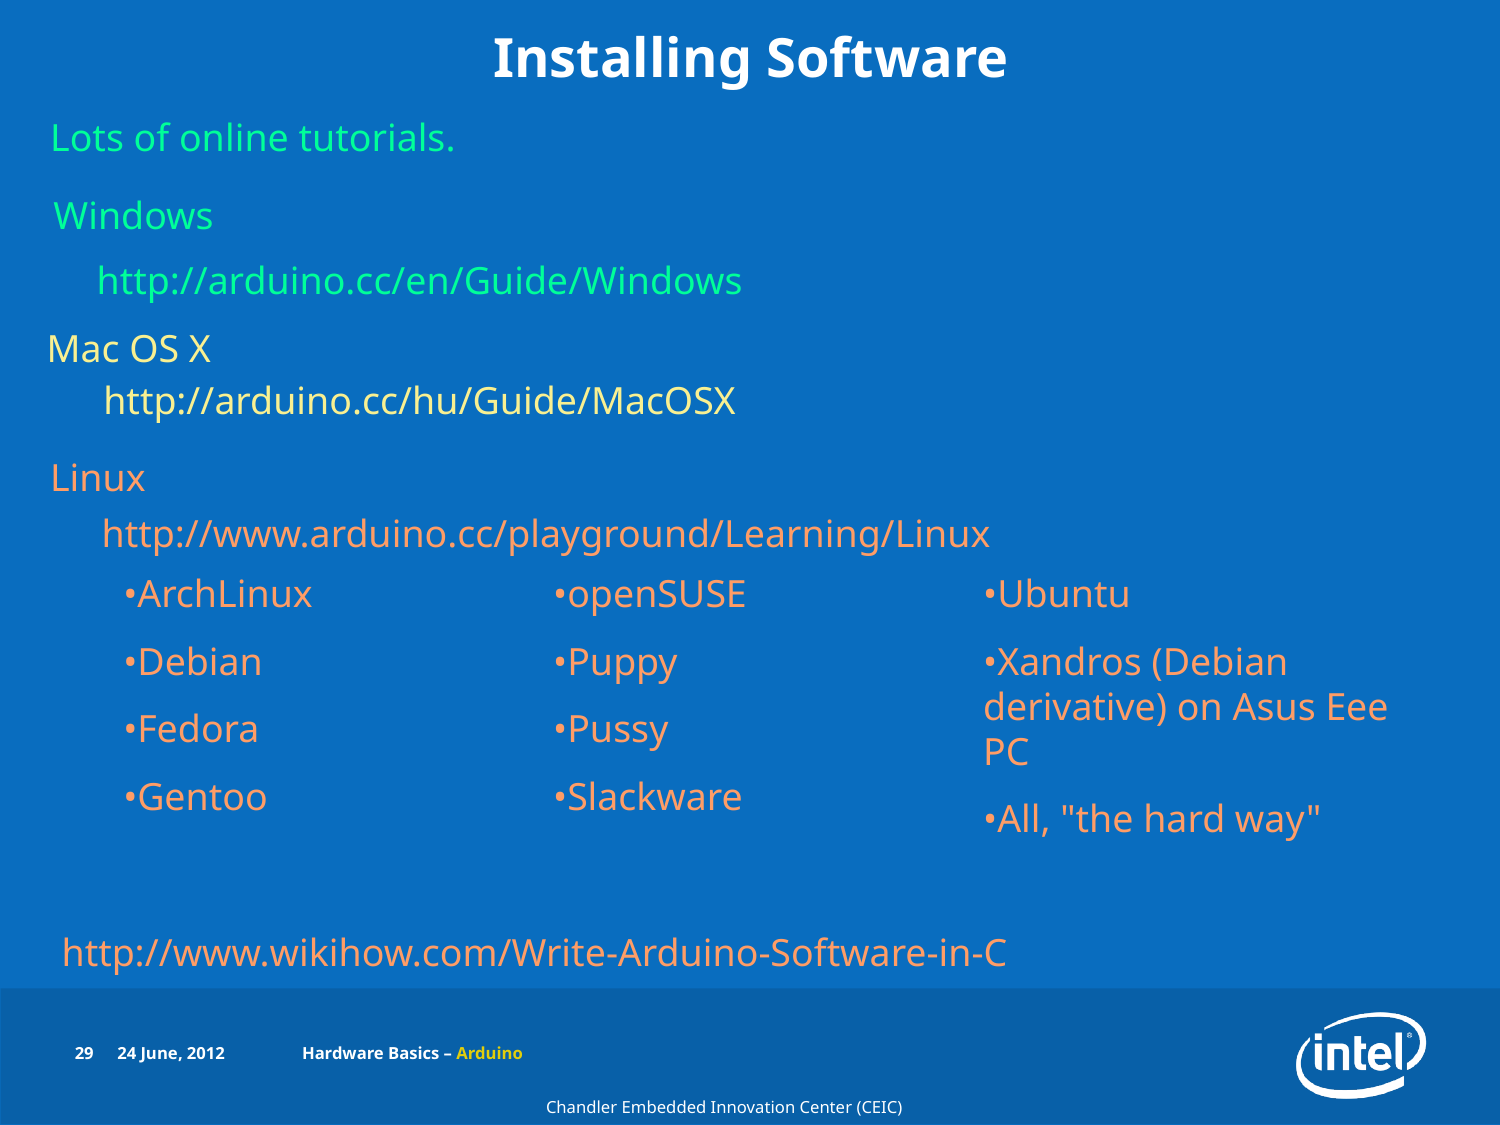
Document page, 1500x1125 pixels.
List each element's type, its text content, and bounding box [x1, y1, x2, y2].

text_box •ArchLinux •Debian •Fedora •Gentoo •openSUSE •Puppy •Pussy •Slackware •Ubuntu •Xandros (Debian derivative) on Asus Eee PC •All, "the hard way" [123, 570, 1414, 875]
text_box http://arduino.cc/hu/Guide/MacOSX [103, 377, 822, 440]
footer Hardware Basics – Arduino [301, 1042, 923, 1094]
title Installing Software [492, 22, 1096, 107]
text_box http://www.wikihow.com/Write-Arduino-Software-in-C [61, 928, 1169, 992]
text_box http://www.arduino.cc/playground/Learning/Linux [101, 510, 1209, 574]
text_box Windows [53, 192, 332, 257]
text_box Linux [49, 453, 217, 519]
picture [1294, 1011, 1428, 1101]
list Lots of online tutorials. [49, 113, 562, 186]
slide_number 29 [74, 1042, 144, 1094]
text_box http://arduino.cc/en/Guide/Windows [96, 257, 842, 322]
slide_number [144, 1042, 274, 1094]
text_box Mac OS X [46, 325, 314, 382]
